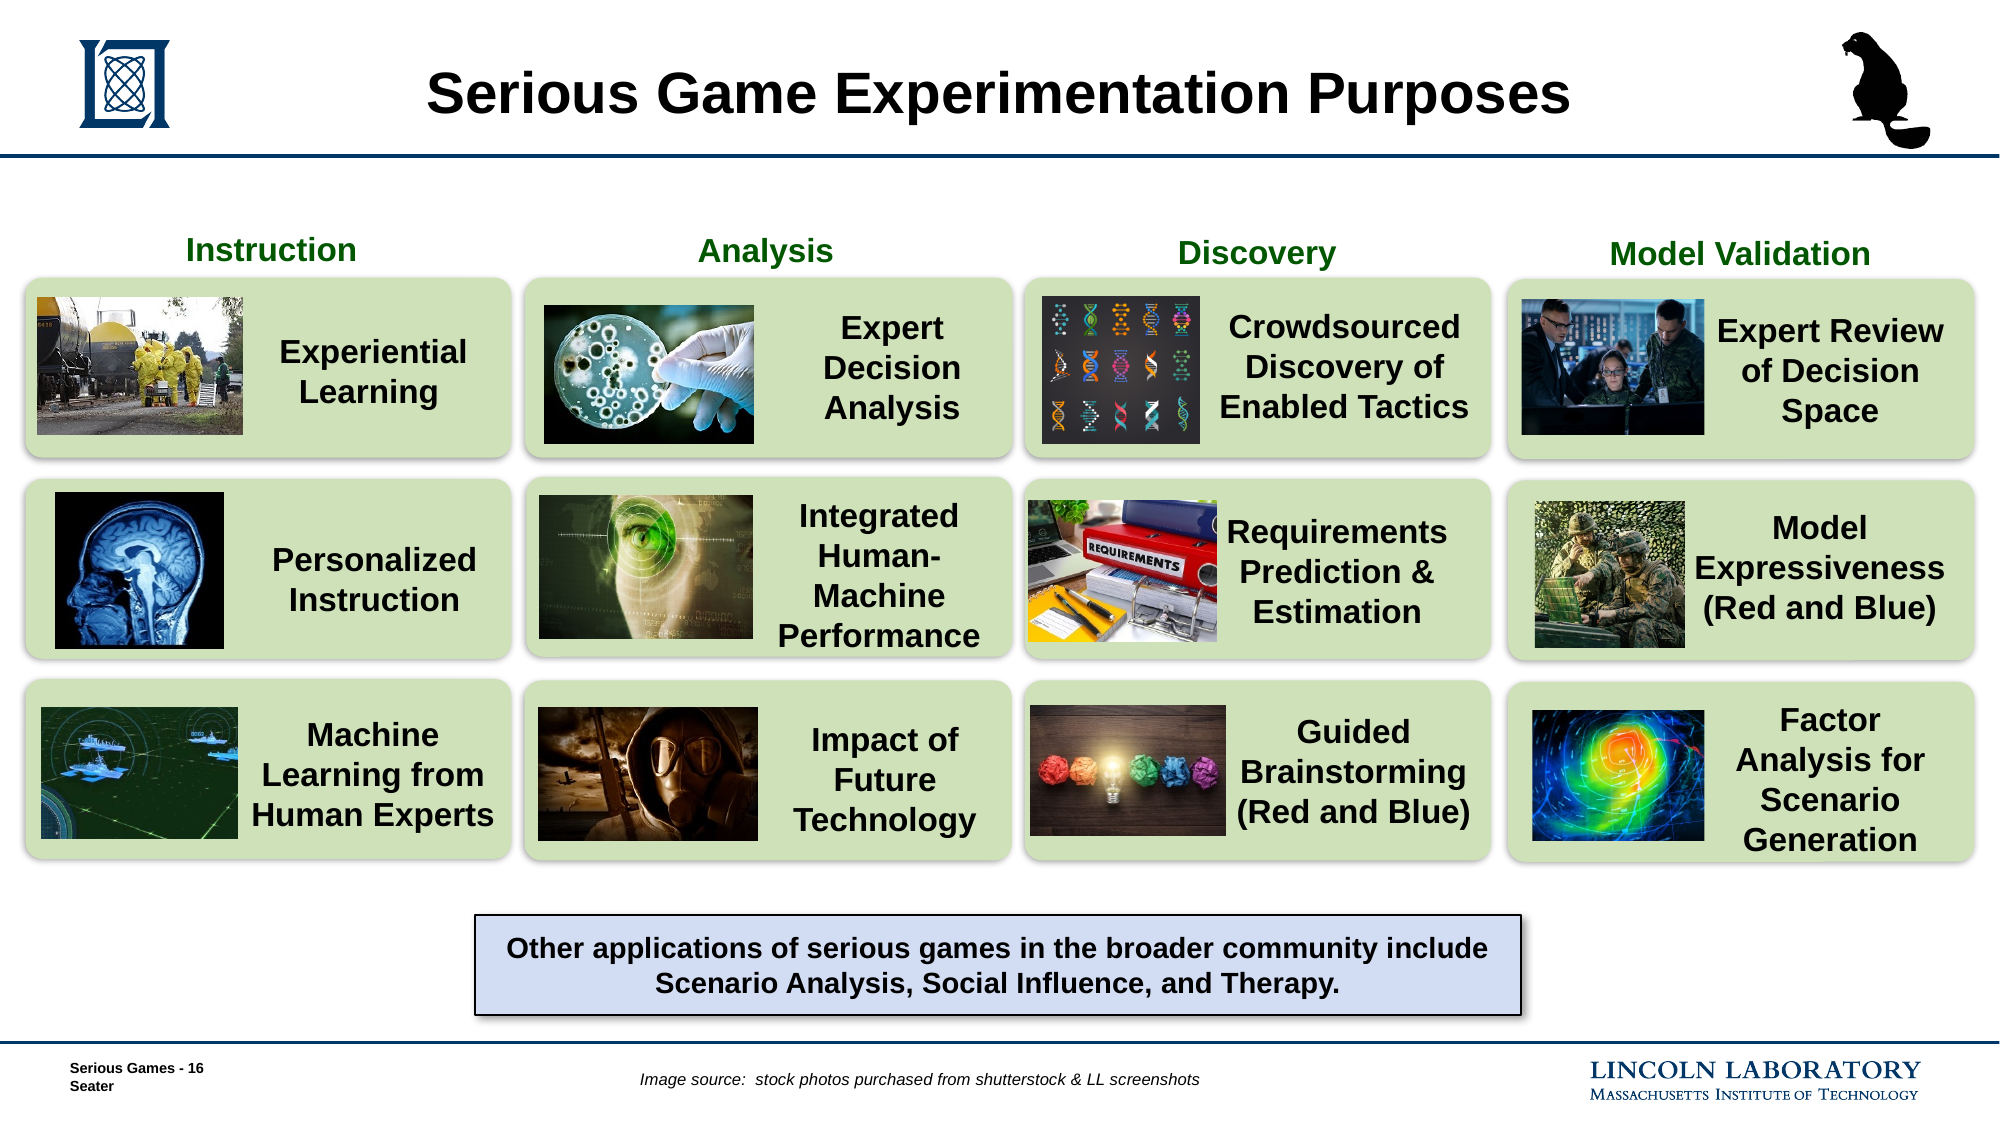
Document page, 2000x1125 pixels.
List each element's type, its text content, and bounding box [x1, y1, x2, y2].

title Serious Game Experimentation Purposes [404, 28, 1596, 163]
picture [55, 492, 225, 649]
picture [1588, 1061, 1921, 1100]
text_box [1024, 478, 1492, 660]
picture [1534, 500, 1686, 648]
text_box Machine Learning from Human Experts [236, 705, 512, 841]
picture [79, 40, 170, 128]
picture [1532, 710, 1705, 847]
text_box [1507, 479, 1976, 662]
text_box [524, 276, 1014, 459]
text_box [523, 679, 1013, 862]
text_box Model Validation [1569, 224, 1912, 280]
picture [1030, 705, 1226, 836]
text_box Instruction [79, 220, 464, 276]
picture [537, 707, 759, 842]
text_box [1024, 276, 1492, 459]
text_box Analysis [604, 221, 928, 277]
text_box Other applications of serious games in the broader community include Scenario Analysis, Social Influence, and Therapy. [474, 914, 1522, 1015]
text_box Crowdsourced Discovery of Enabled Tactics [1204, 298, 1491, 433]
picture [539, 495, 754, 639]
text_box Image source: stock photos purchased from shutterstock & LL screenshots [625, 1061, 1216, 1096]
picture [1830, 20, 1942, 156]
text_box [1024, 679, 1492, 862]
text_box [525, 476, 1014, 658]
picture [1521, 299, 1705, 435]
text_box Guided Brainstorming (Red and Blue) [1216, 702, 1492, 838]
text_box Impact of Future Technology [762, 710, 1013, 845]
picture [36, 297, 243, 435]
text_box [24, 276, 513, 459]
text_box Factor Analysis for Scenario Generation [1692, 690, 1968, 865]
text_box Model Expressiveness (Red and Blue) [1684, 499, 1968, 634]
picture [1042, 295, 1201, 445]
text_box Integrated Human-Machine Performance [752, 487, 1007, 662]
text_box Experiential Learning [247, 322, 506, 418]
picture [41, 707, 239, 839]
text_box Expert Decision Analysis [770, 298, 1015, 434]
text_box Personalized Instruction [243, 530, 506, 625]
text_box Requirements Prediction & Estimation [1220, 503, 1475, 638]
text_box Discovery [1086, 223, 1429, 279]
text_box [1507, 681, 1976, 863]
text_box Expert Review of Decision Space [1708, 301, 1968, 437]
picture [1028, 500, 1217, 642]
text_box [24, 478, 513, 660]
picture [544, 304, 754, 444]
text_box [1507, 278, 1976, 460]
text_box [24, 678, 513, 860]
